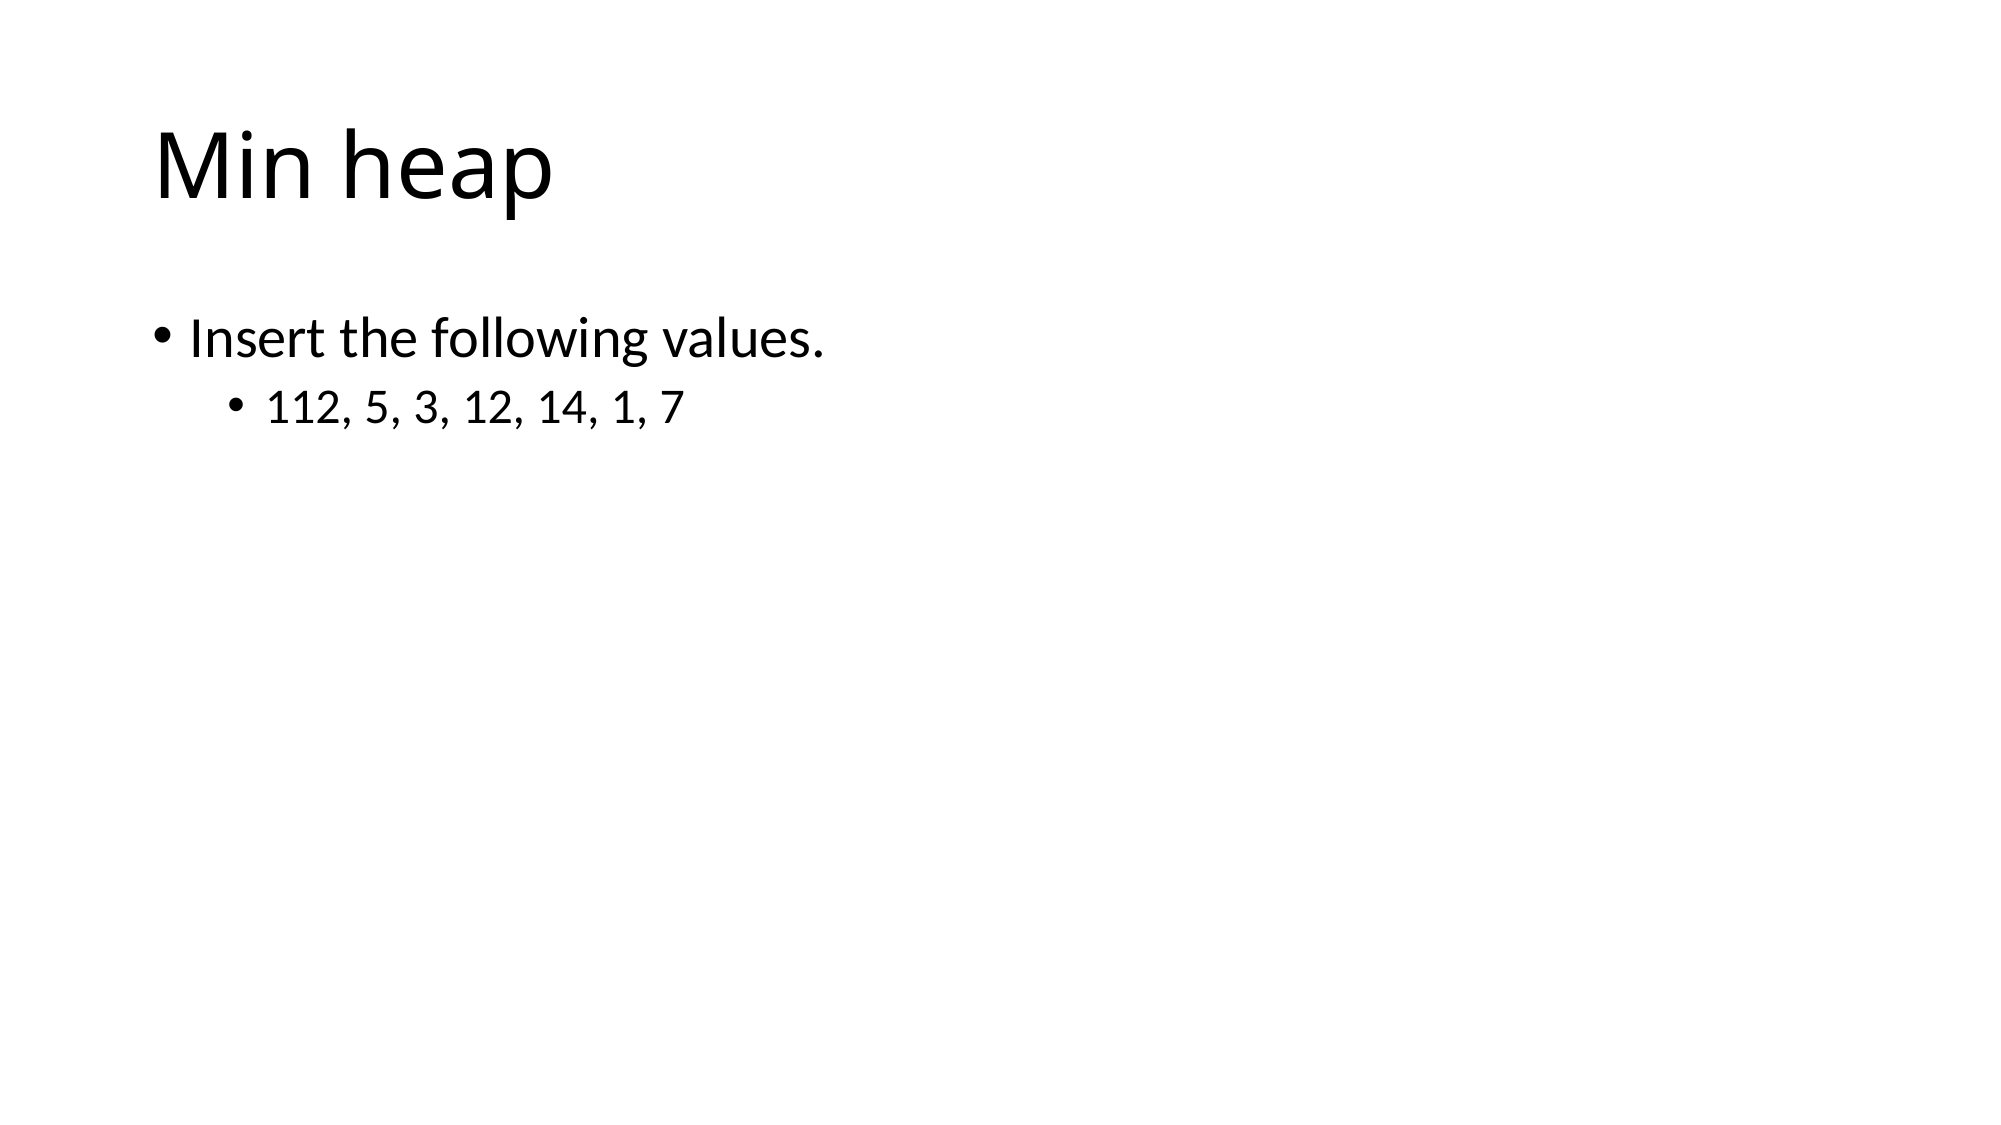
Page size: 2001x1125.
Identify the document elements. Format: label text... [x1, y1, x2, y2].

title Min heap [137, 59, 1863, 278]
list Insert the following values. 112, 5, 3, 12, 14, 1, 7 [137, 299, 1863, 1014]
